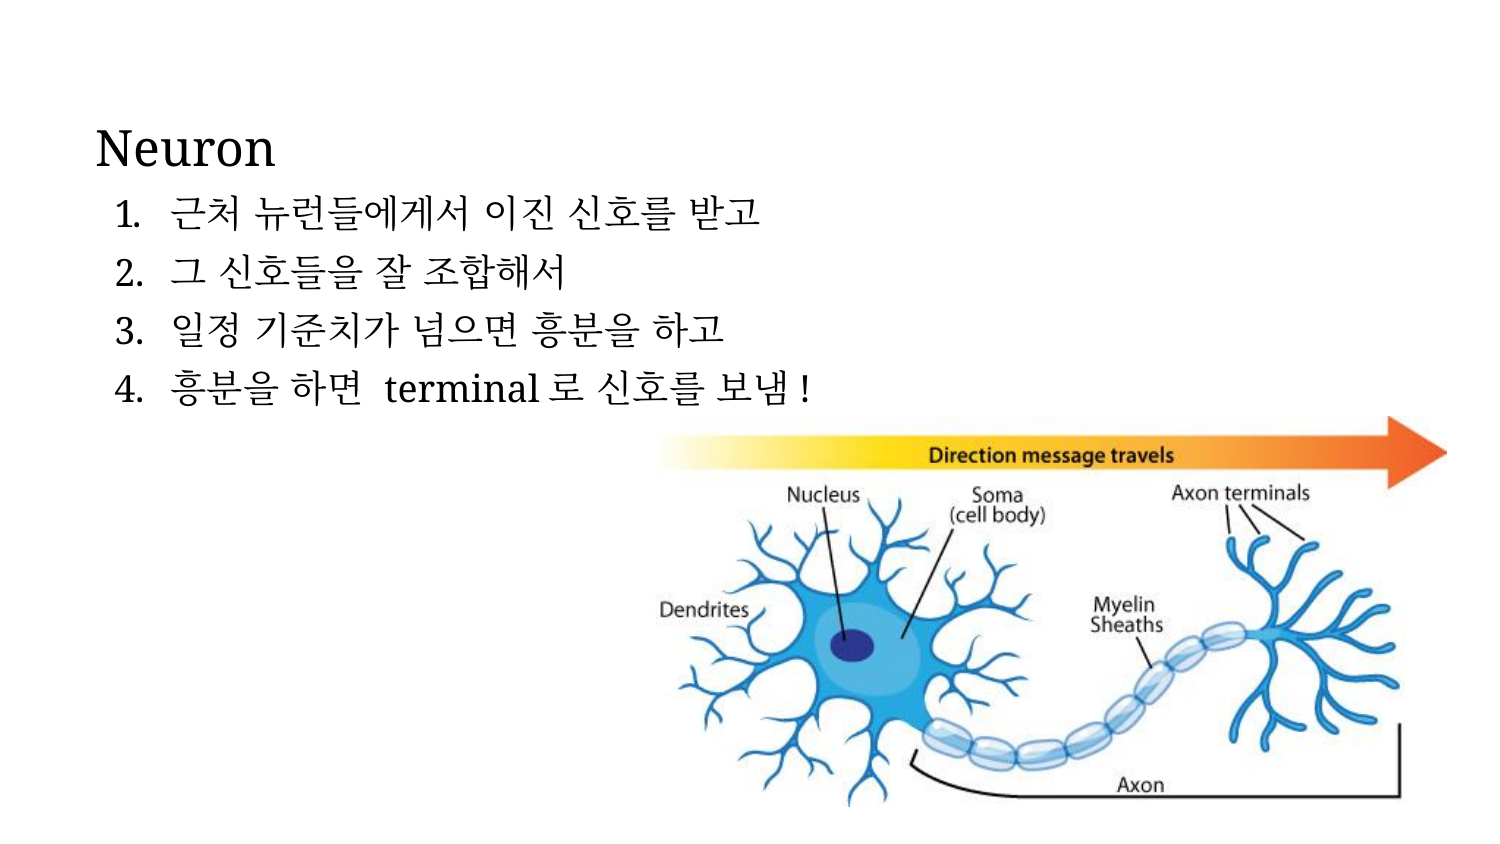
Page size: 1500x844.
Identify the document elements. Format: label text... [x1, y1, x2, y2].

title Neuron 근처 뉴런들에게서 이진 신호를 받고 그 신호들을 잘 조합해서 일정 기준치가 넘으면 흥분을 하고 흥분을 하면 terminal로 신호를 보냄! [80, 71, 1350, 631]
picture [655, 416, 1447, 807]
